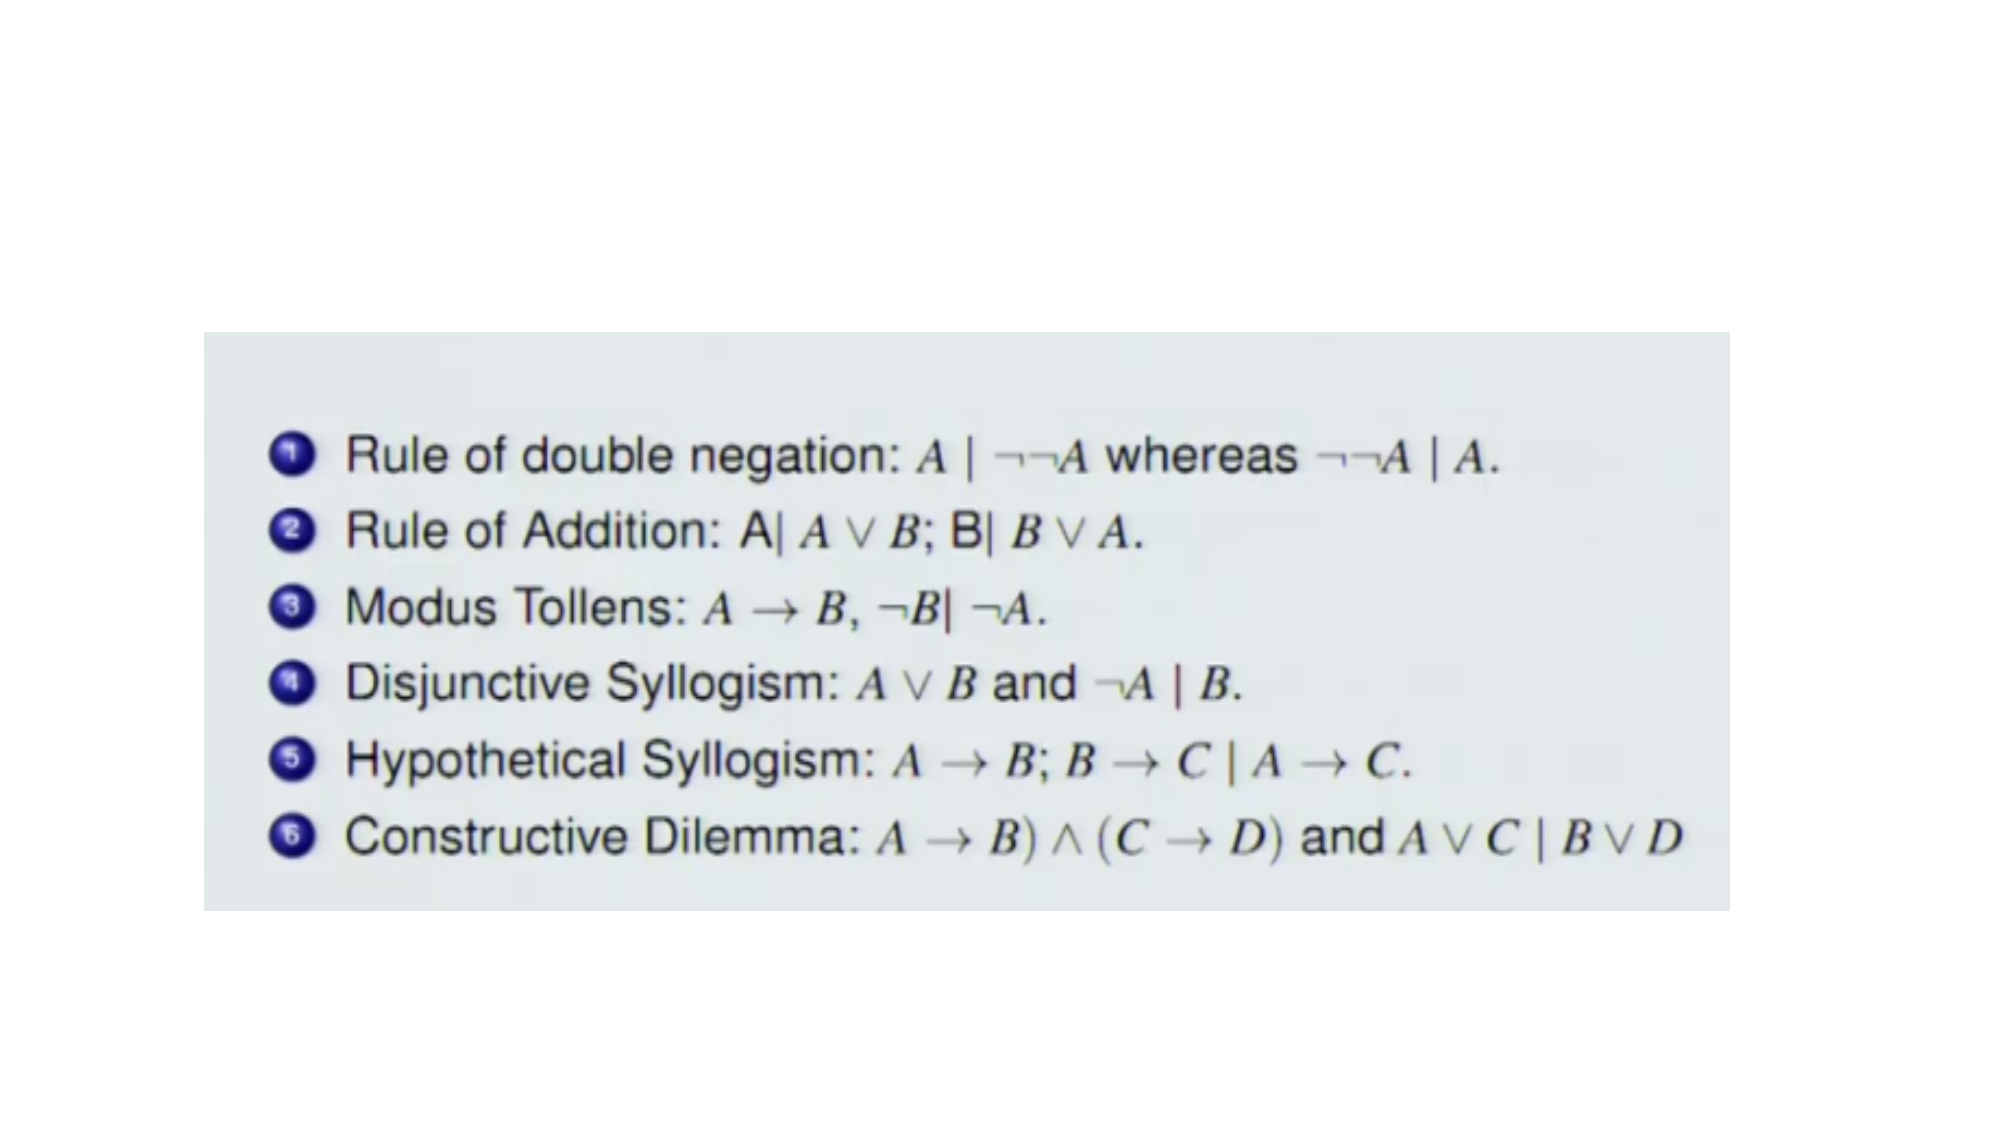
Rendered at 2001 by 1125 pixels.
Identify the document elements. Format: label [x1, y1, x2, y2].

picture [204, 331, 1730, 911]
